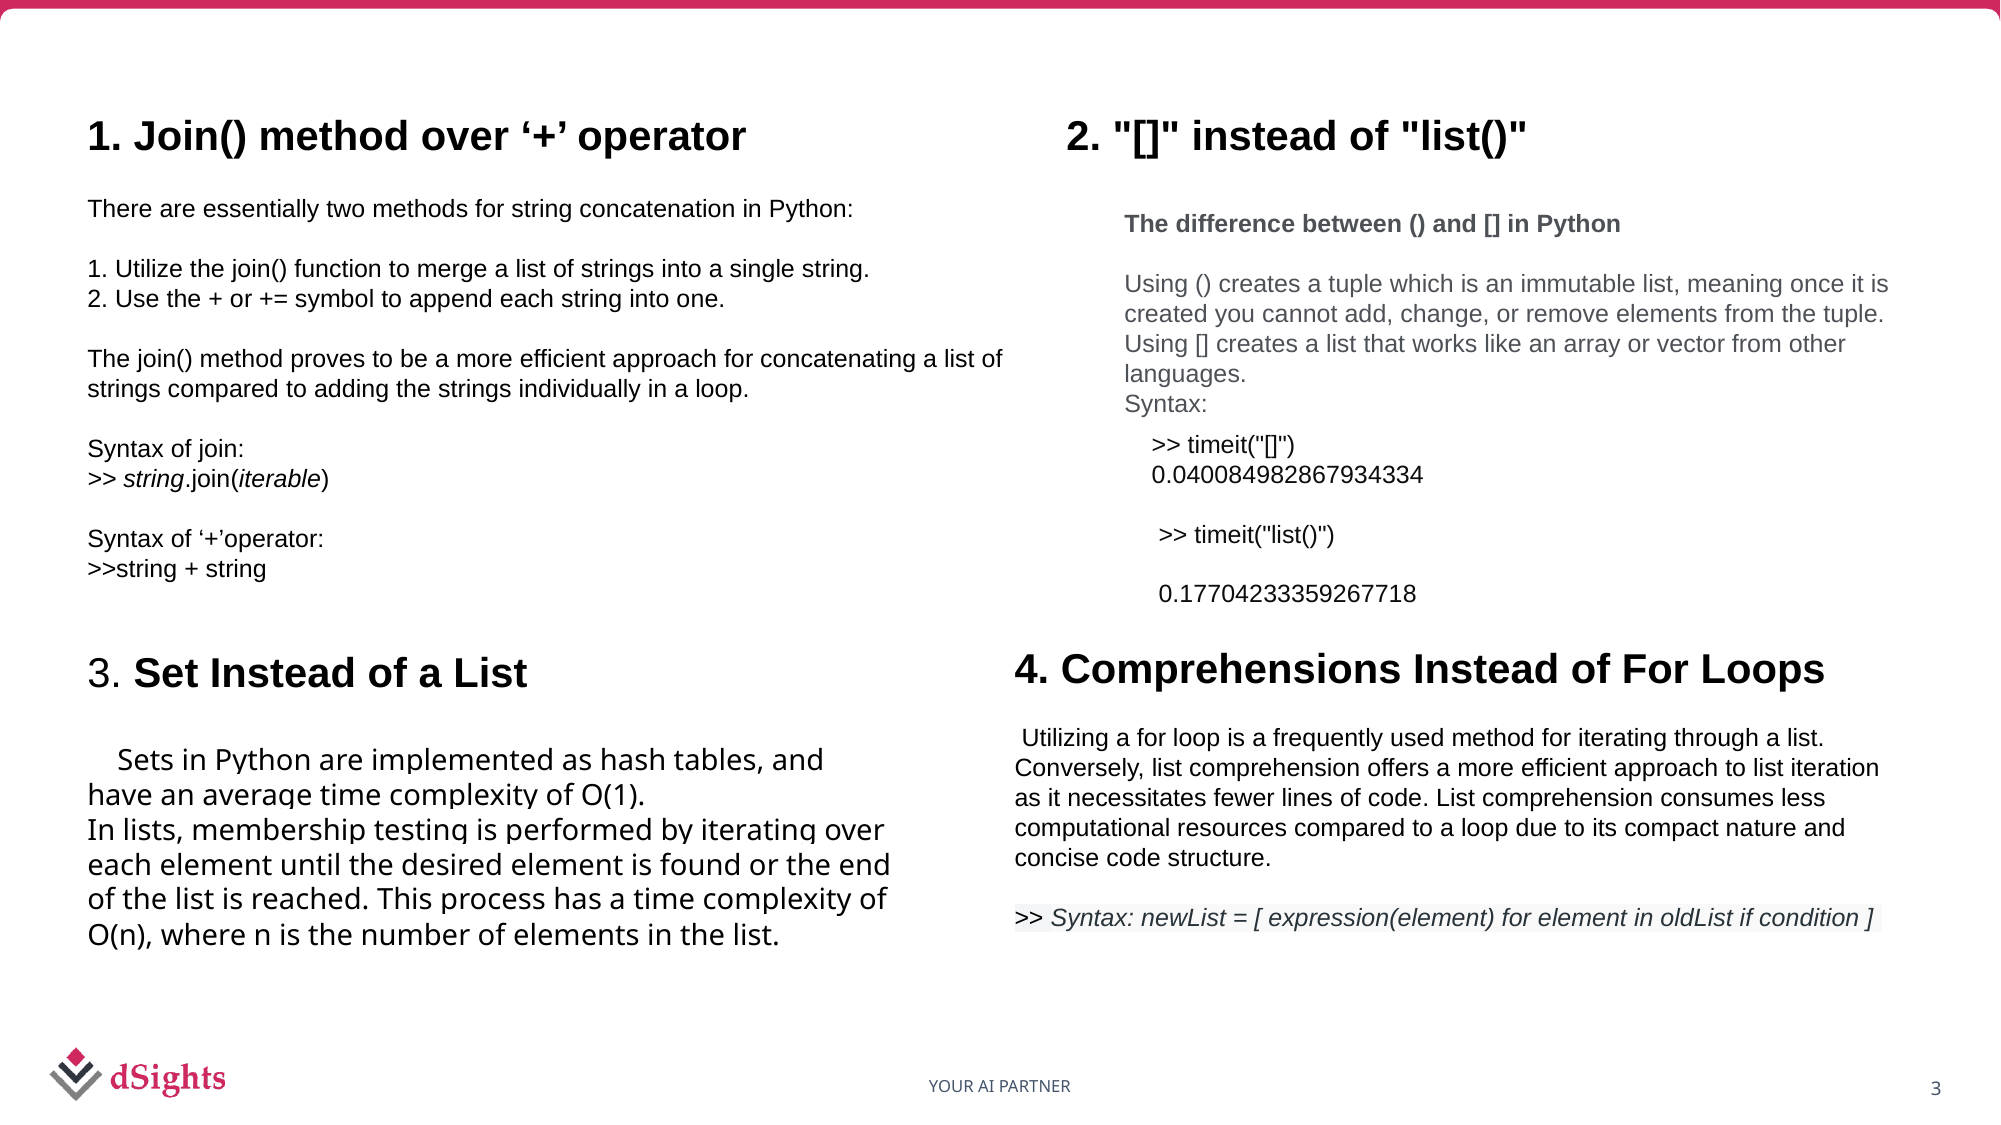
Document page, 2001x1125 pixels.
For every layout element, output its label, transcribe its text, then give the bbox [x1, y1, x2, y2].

picture [49, 1047, 225, 1101]
text_box 4. Comprehensions Instead of For Loops Utilizing a for loop is a frequently used method for iterating through a list. Conversely, list comprehension offers a more efficient approach to list iteration as it necessitates fewer lines of code. List comprehension consumes less computational resources compared to a loop due to its compact nature and concise code structure. >> Syntax: newList = [ expression(element) for element in oldList if condition ] [999, 634, 1913, 999]
text_box The difference between () and [] in Python Using () creates a tuple which is an immutable list, meaning once it is created you cannot add, change, or remove elements from the tuple. Using [] creates a list that works like an array or vector from other languages. Syntax: [1109, 200, 1913, 460]
text_box >> timeit("[]") 0.040084982867934334 >> timeit("list()") 0.17704233359267718 [1151, 428, 1786, 608]
text_box There are essentially two methods for string concatenation in Python: 1. Utilize the join() function to merge a list of strings into a single string. 2. Use the + or += symbol to append each string into one. The join() method proves to be a more efficient approach for concatenating a list of strings compared to adding the strings individually in a loop. Syntax of join: >> string.join(iterable) Syntax of ‘+’operator: >>string + string [72, 185, 1026, 590]
text_box 2. "[]" instead of "list()" [1051, 101, 1726, 202]
text_box 3. Set Instead of a List Sets in Python are implemented as hash tables, and have an average time complexity of O(1). In lists, membership testing is performed by iterating over each element until the desired element is found or the end of the list is reached. This process has a time complexity of O(n), where n is the number of elements in the list. [72, 638, 912, 1029]
text_box 1. Join() method over ‘+’ operator [72, 101, 1026, 167]
slide_number 3 [1839, 1077, 1942, 1101]
